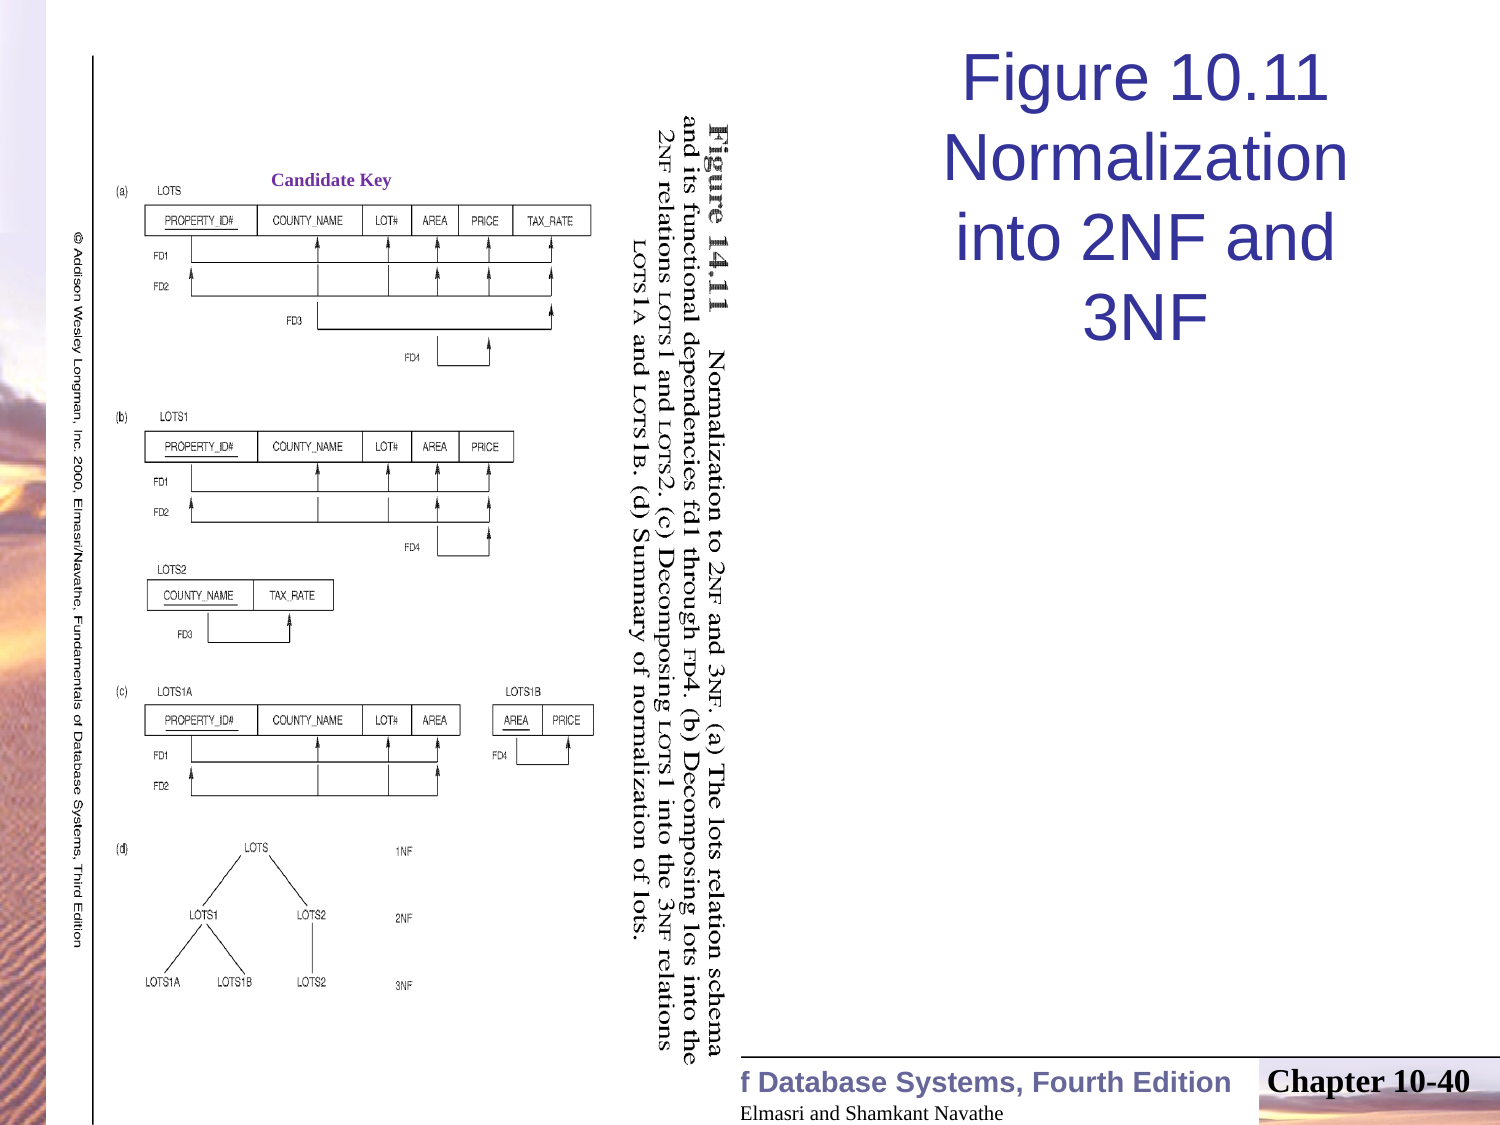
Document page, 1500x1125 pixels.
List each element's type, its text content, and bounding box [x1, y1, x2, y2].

title Figure 10.11 Normalization into 2NF and 3NF [903, 215, 1388, 288]
slide_number Chapter 10-40 [1173, 1047, 1487, 1112]
text_box Candidate Key [256, 160, 505, 198]
title Figure 10.11 Normalization into 2NF and 3NF [903, 99, 1388, 214]
picture [0, 0, 982, 1125]
picture [1259, 1058, 1500, 1125]
